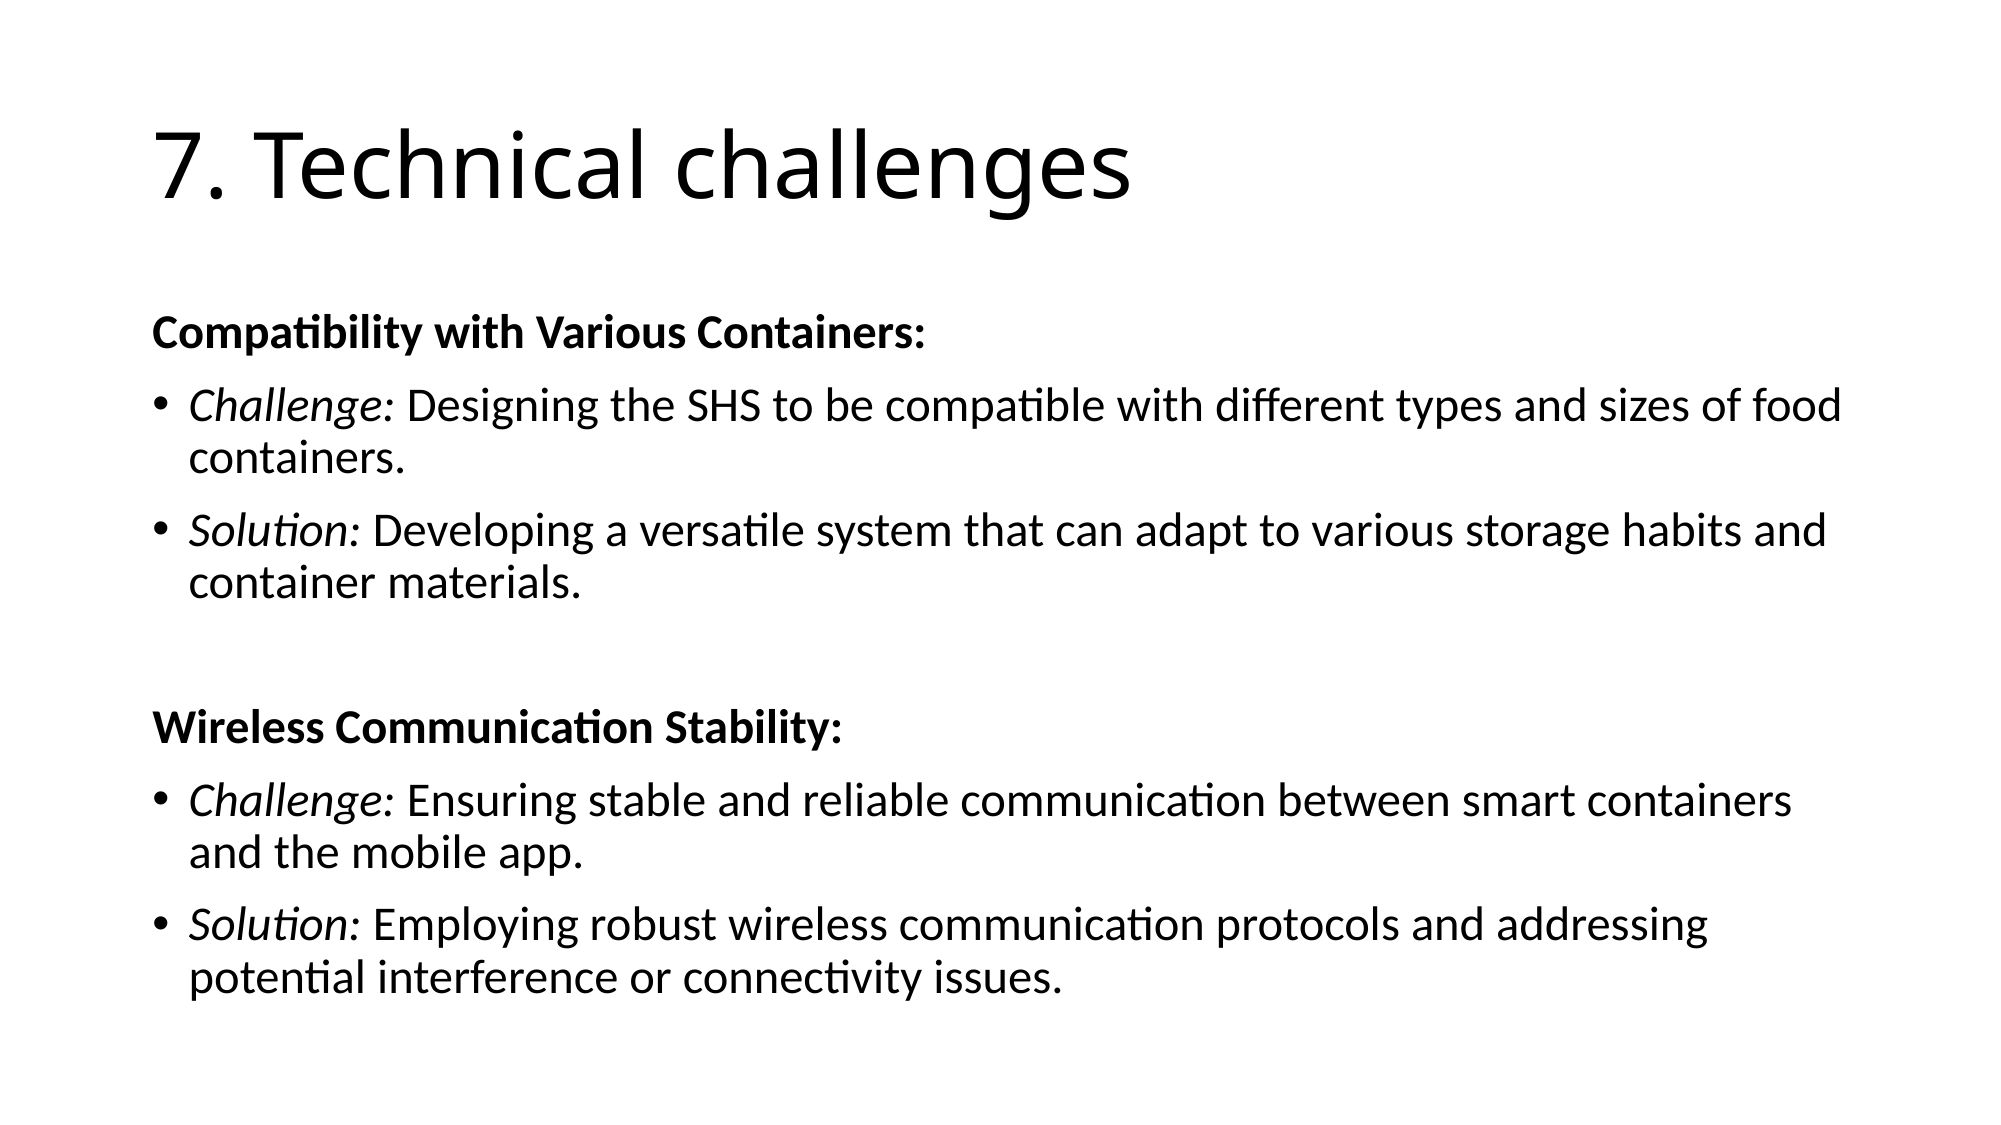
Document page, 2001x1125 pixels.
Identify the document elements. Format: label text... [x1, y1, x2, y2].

title 7. Technical challenges [137, 59, 1863, 278]
list Compatibility with Various Containers: Challenge: Designing the SHS to be compatible with different types and sizes of food containers. Solution: Developing a versatile system that can adapt to various storage habits and container materials. Wireless Communication Stability: Challenge: Ensuring stable and reliable communication between smart containers and the mobile app. Solution: Employing robust wireless communication protocols and addressing potential interference or connectivity issues. [137, 299, 1863, 1014]
